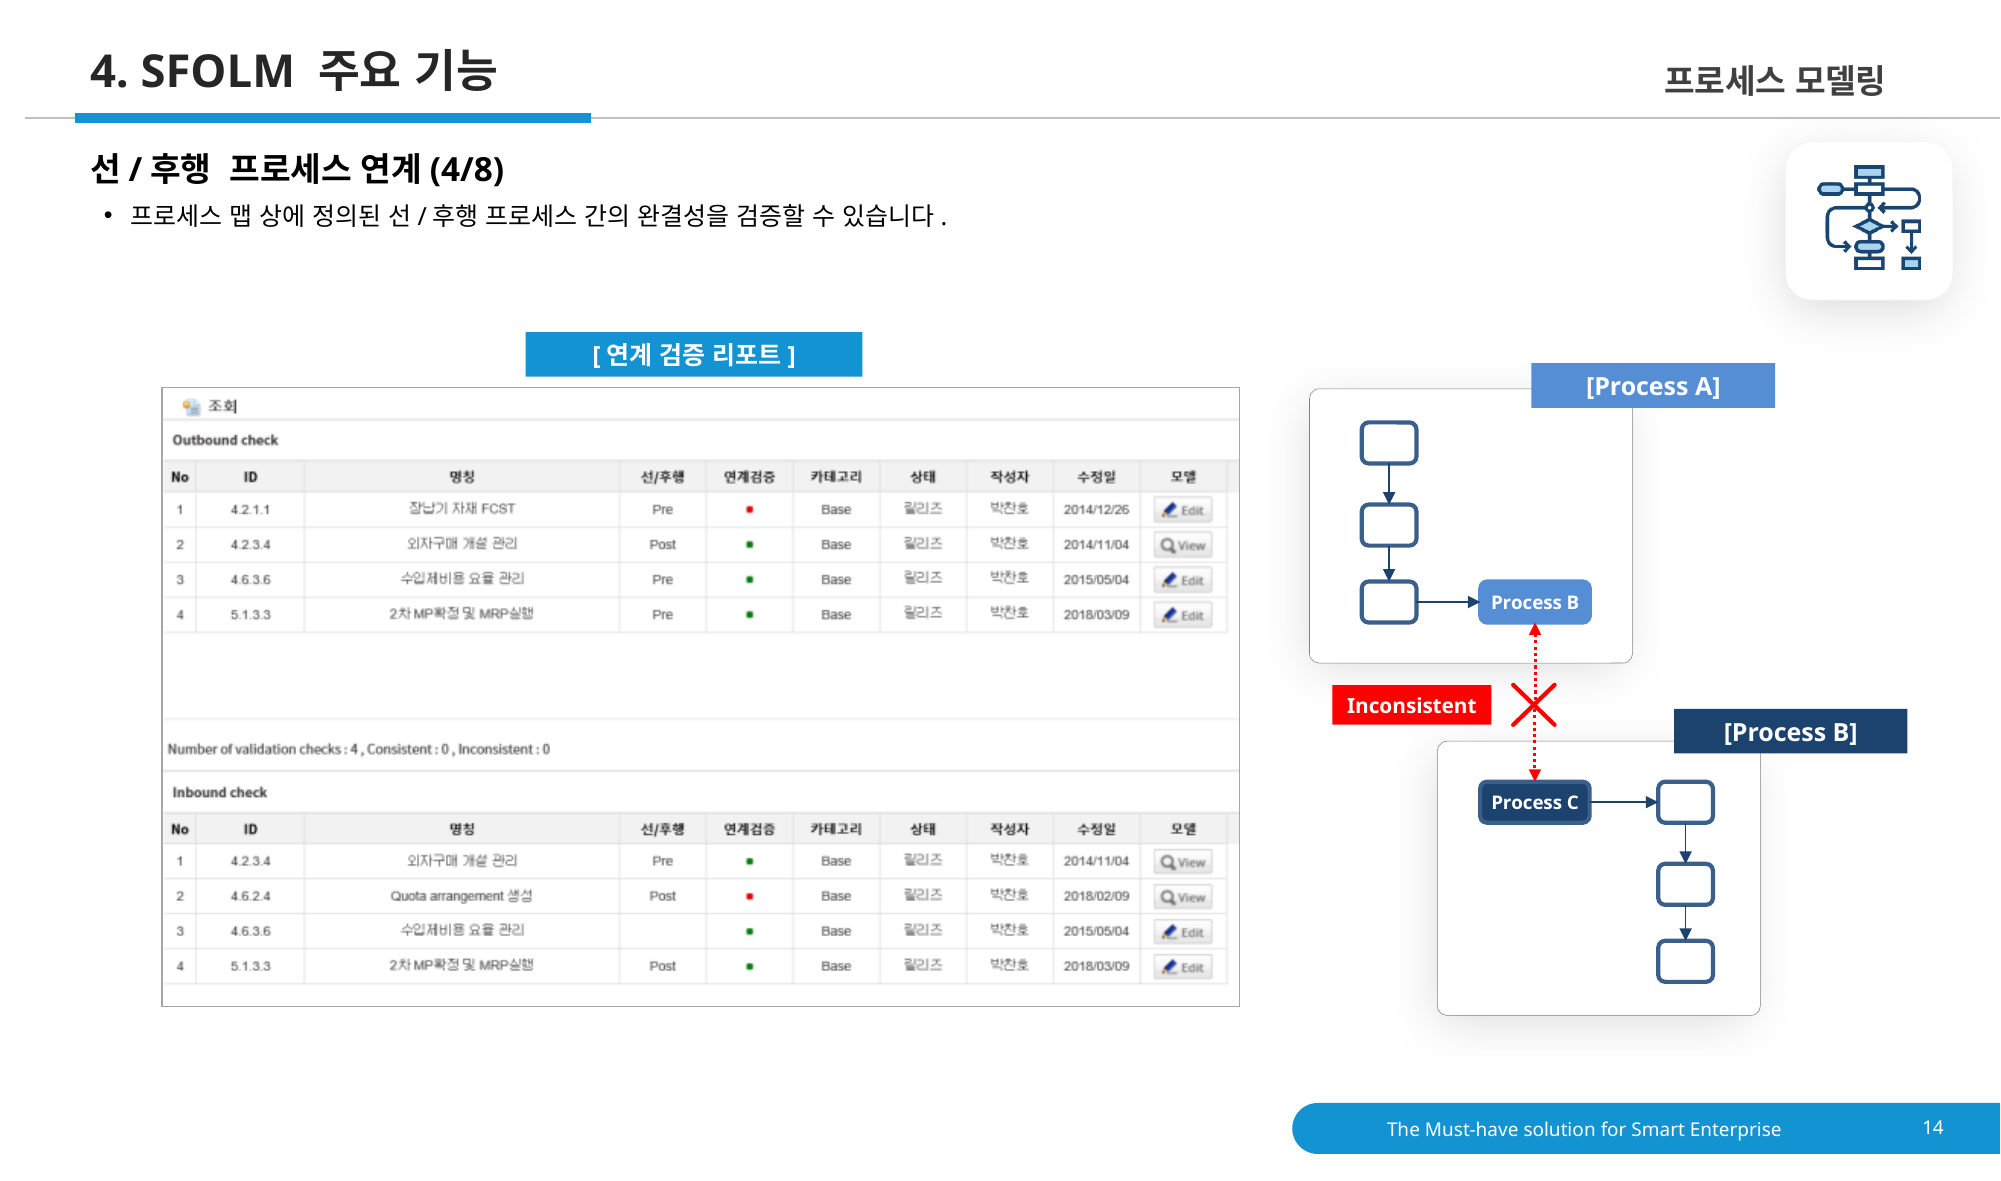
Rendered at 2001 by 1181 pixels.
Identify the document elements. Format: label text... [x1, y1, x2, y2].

text_box Process C [1478, 779, 1592, 825]
text_box [1359, 502, 1419, 548]
text_box [연계 검증 리포트] [525, 332, 863, 377]
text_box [1785, 141, 1954, 301]
text_box [1435, 739, 1763, 1018]
text_box [1359, 420, 1419, 466]
text_box [1656, 779, 1716, 825]
text_box [1359, 579, 1419, 625]
text_box [1511, 682, 1533, 701]
text_box Inconsistent [1332, 685, 1492, 725]
picture [162, 388, 1239, 1007]
title 4. SFOLM 주요 기능 [74, 25, 1451, 114]
list 프로세스 모델링 [1474, 52, 1903, 103]
text_box [1511, 711, 1531, 727]
text_box [1534, 682, 1557, 701]
text_box [1656, 861, 1716, 907]
text_box [1537, 711, 1557, 727]
text_box Process B [1478, 579, 1592, 625]
list 선/후행 프로세스 연계(4/8) 프로세스 맵 상에 정의된 선/후행 프로세스 간의 완결성을 검증할 수 있습니다. [74, 140, 1784, 266]
text_box [1307, 386, 1635, 666]
text_box [1656, 938, 1716, 984]
text_box [Process B] [1674, 708, 1908, 754]
text_box [Process A] [1531, 363, 1776, 408]
